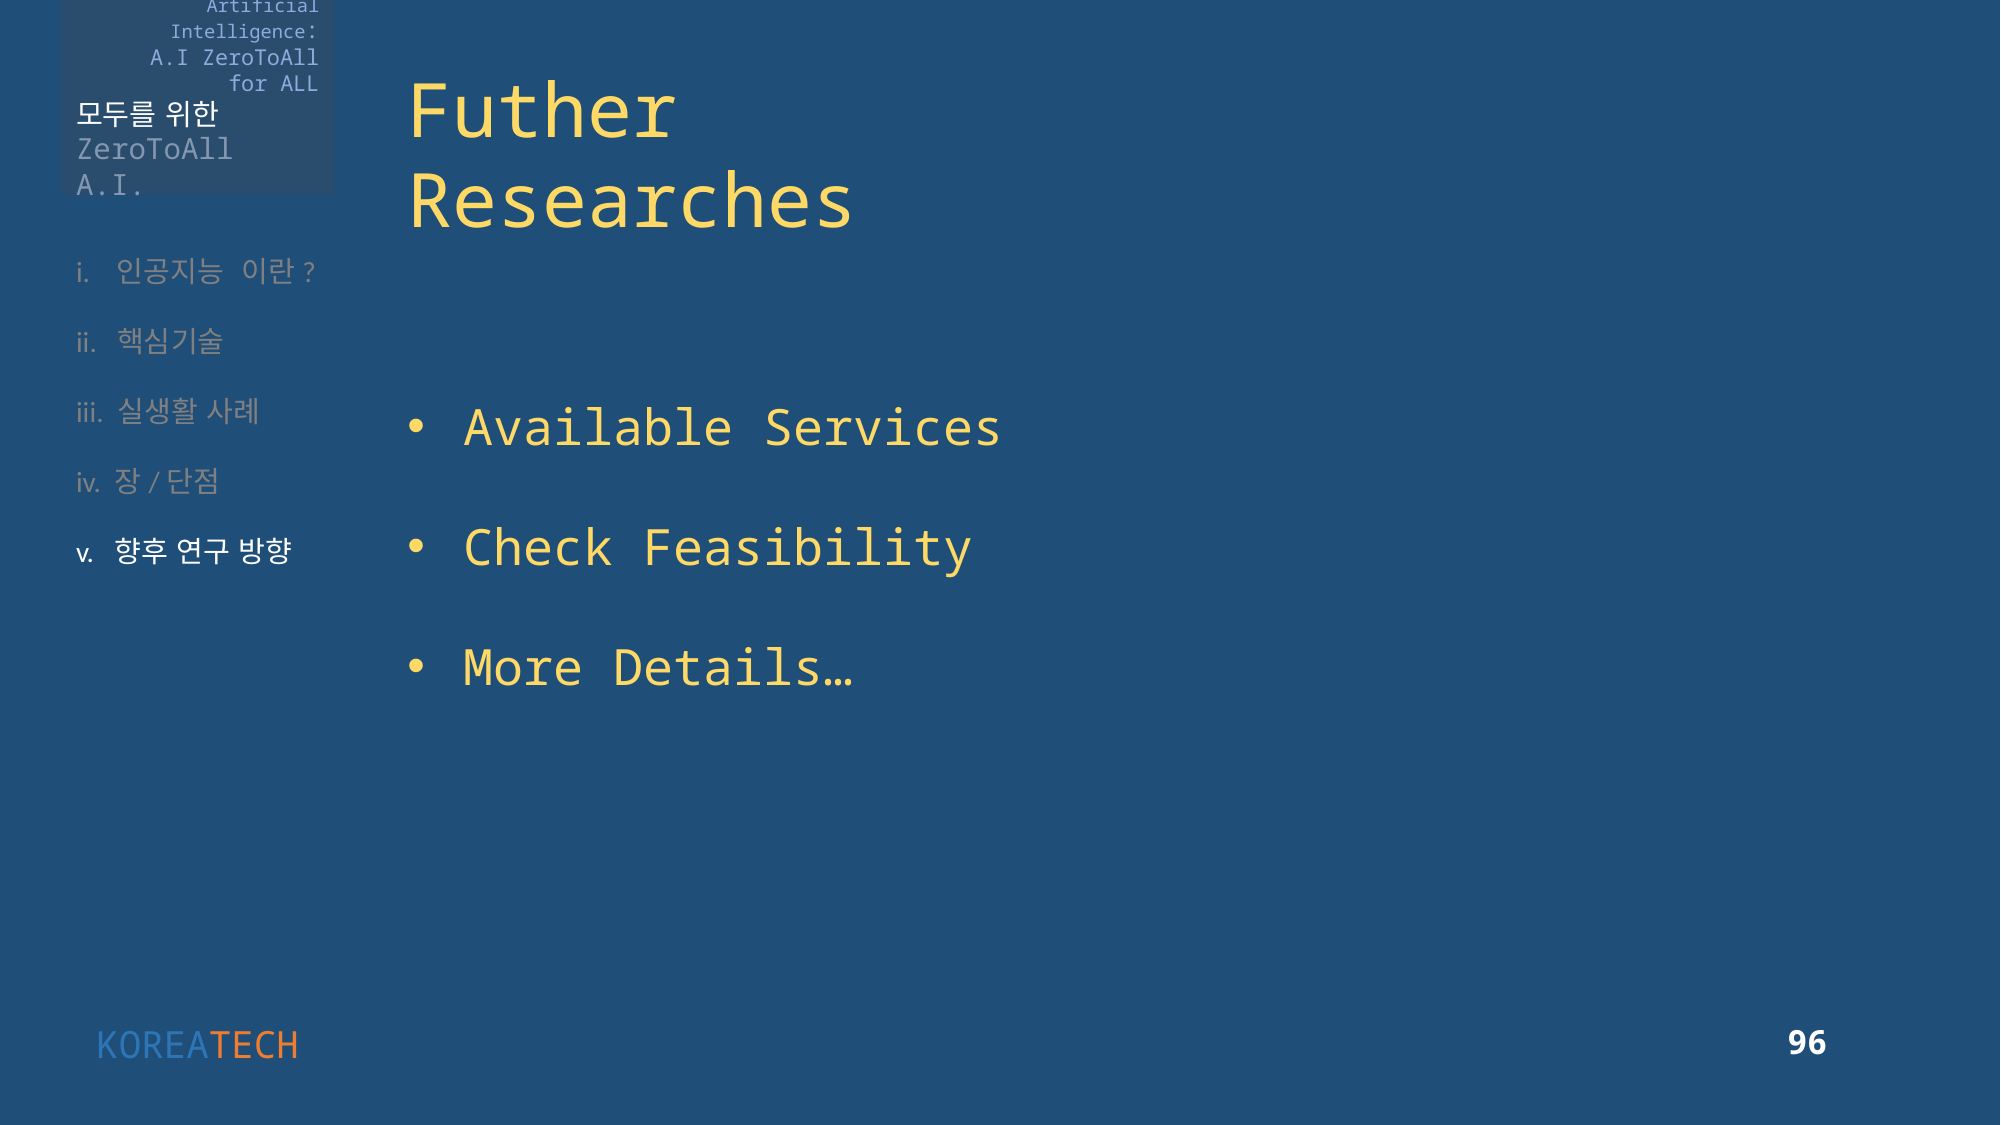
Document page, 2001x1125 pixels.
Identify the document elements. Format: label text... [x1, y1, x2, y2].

text_box i. 인공지능 이란? ii. 핵심기술 iii. 실생활 사례 iv. 장/단점 v. 향후 연구 방향 [60, 222, 335, 599]
text_box Futher Researches [392, 110, 1128, 195]
text_box Available Services Check Feasibility More Details… [392, 380, 1041, 711]
slide_number 96 [1412, 1013, 1863, 1074]
text_box Artificial Intelligence: A.I ZeroToAll for ALL 모두를 위한 ZeroToAll A.I. [60, 0, 335, 195]
text_box KOREATECH [81, 1013, 314, 1074]
